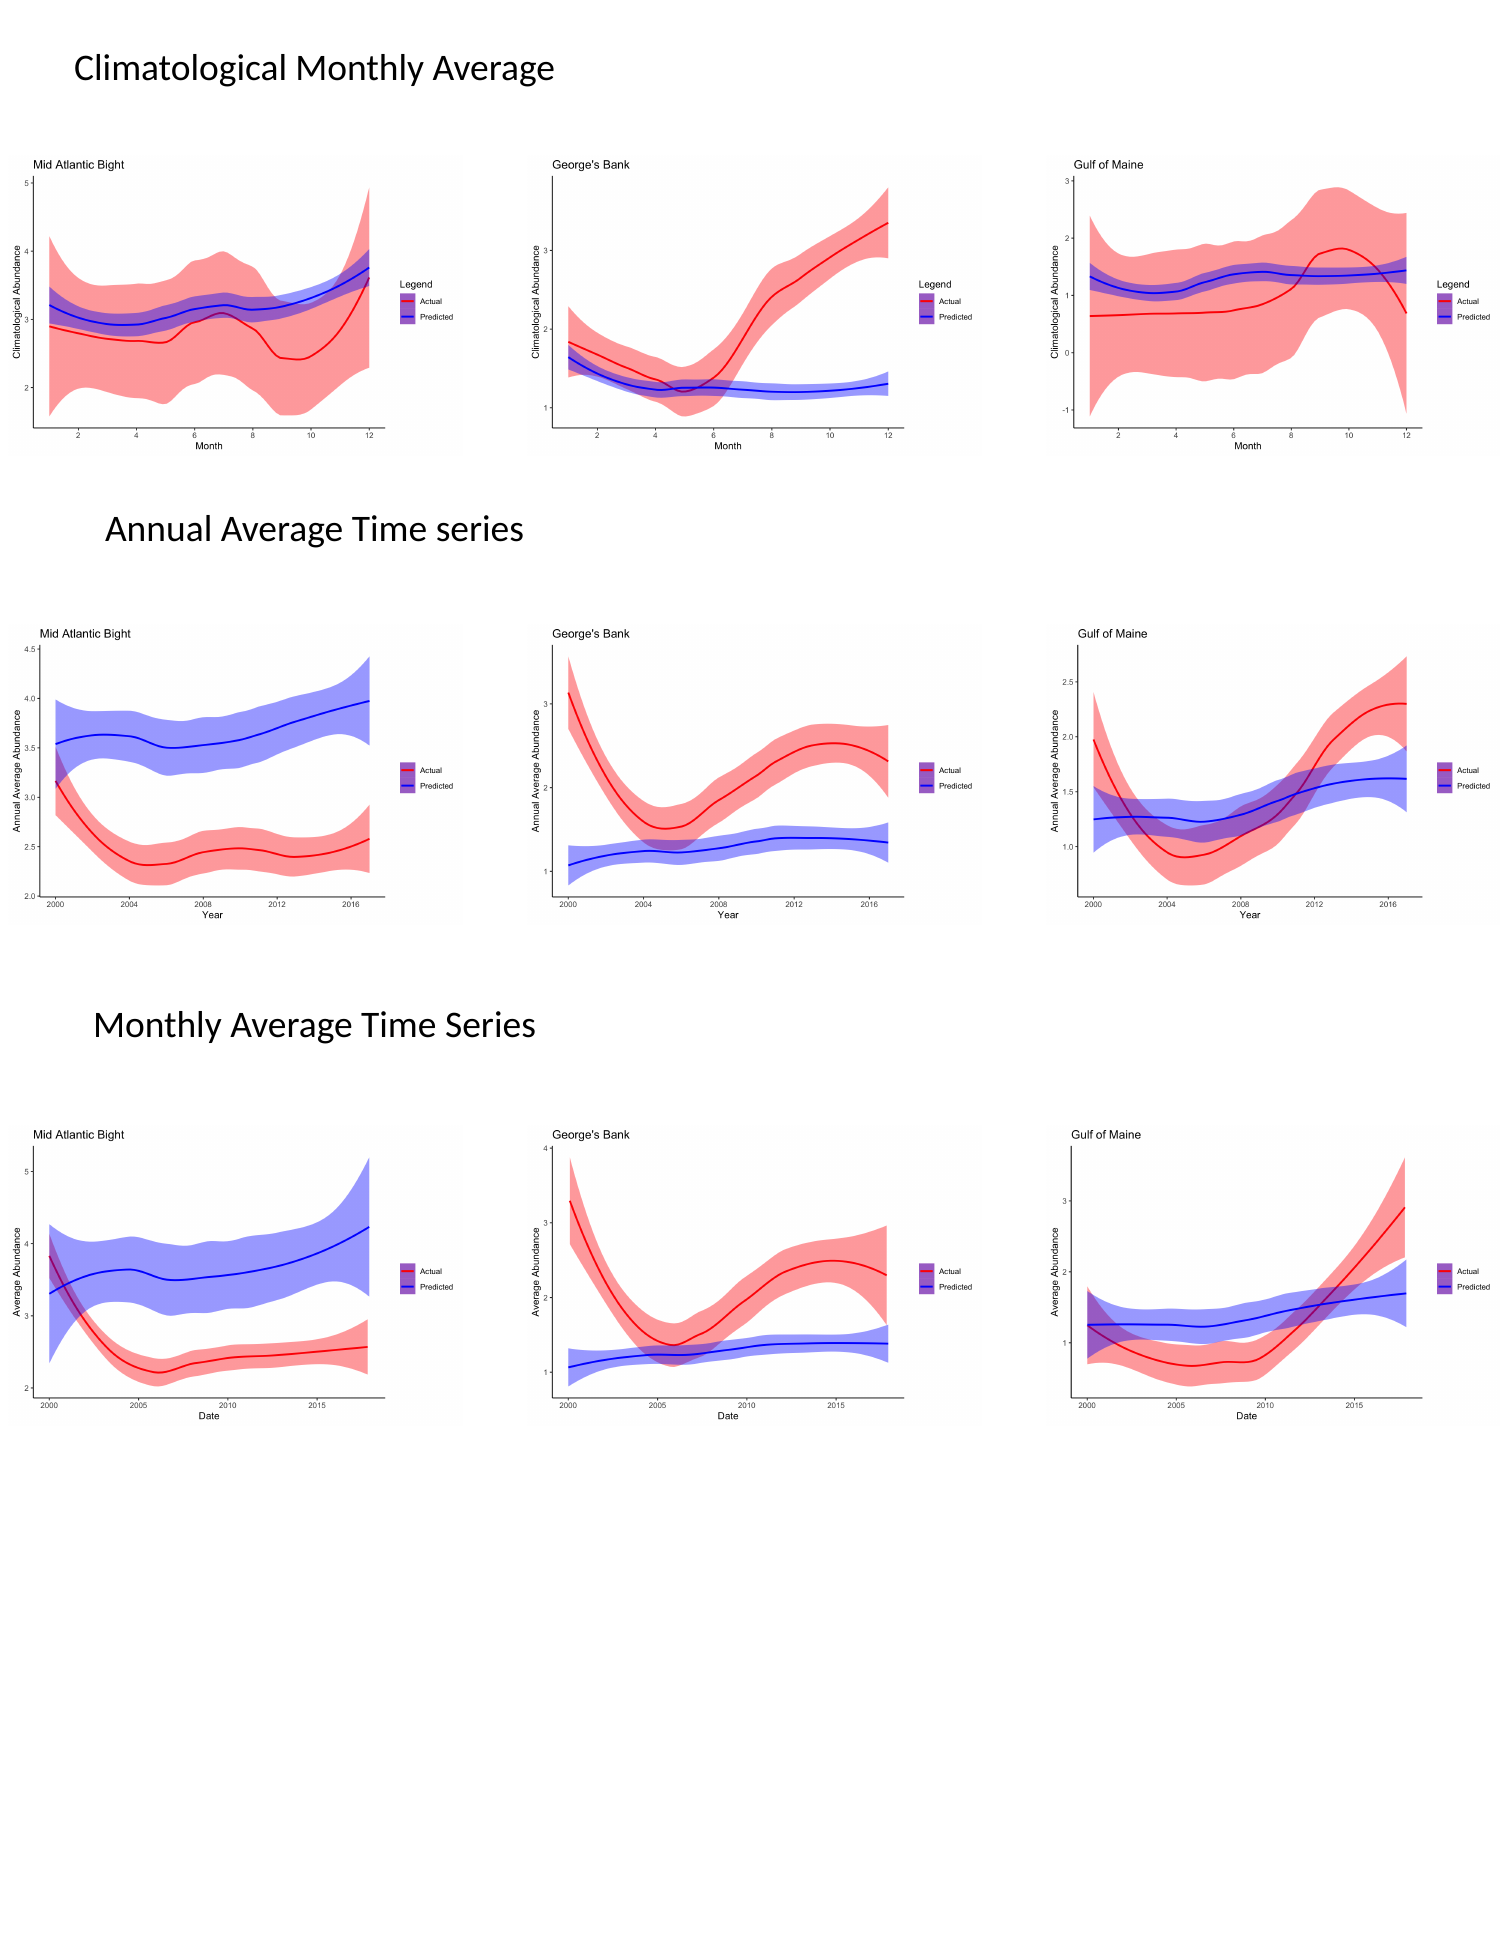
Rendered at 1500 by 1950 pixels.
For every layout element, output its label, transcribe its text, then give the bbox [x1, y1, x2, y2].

text_box Monthly Average Time Series [8, 992, 621, 1052]
picture [1046, 155, 1500, 456]
picture [527, 155, 982, 456]
picture [527, 1125, 982, 1426]
picture [8, 1125, 463, 1426]
picture [1046, 1125, 1500, 1426]
text_box Annual Average Time series [8, 496, 621, 557]
picture [527, 624, 982, 925]
picture [8, 155, 463, 456]
picture [1046, 624, 1500, 925]
text_box Climatological Monthly Average [8, 35, 621, 95]
picture [8, 624, 463, 925]
